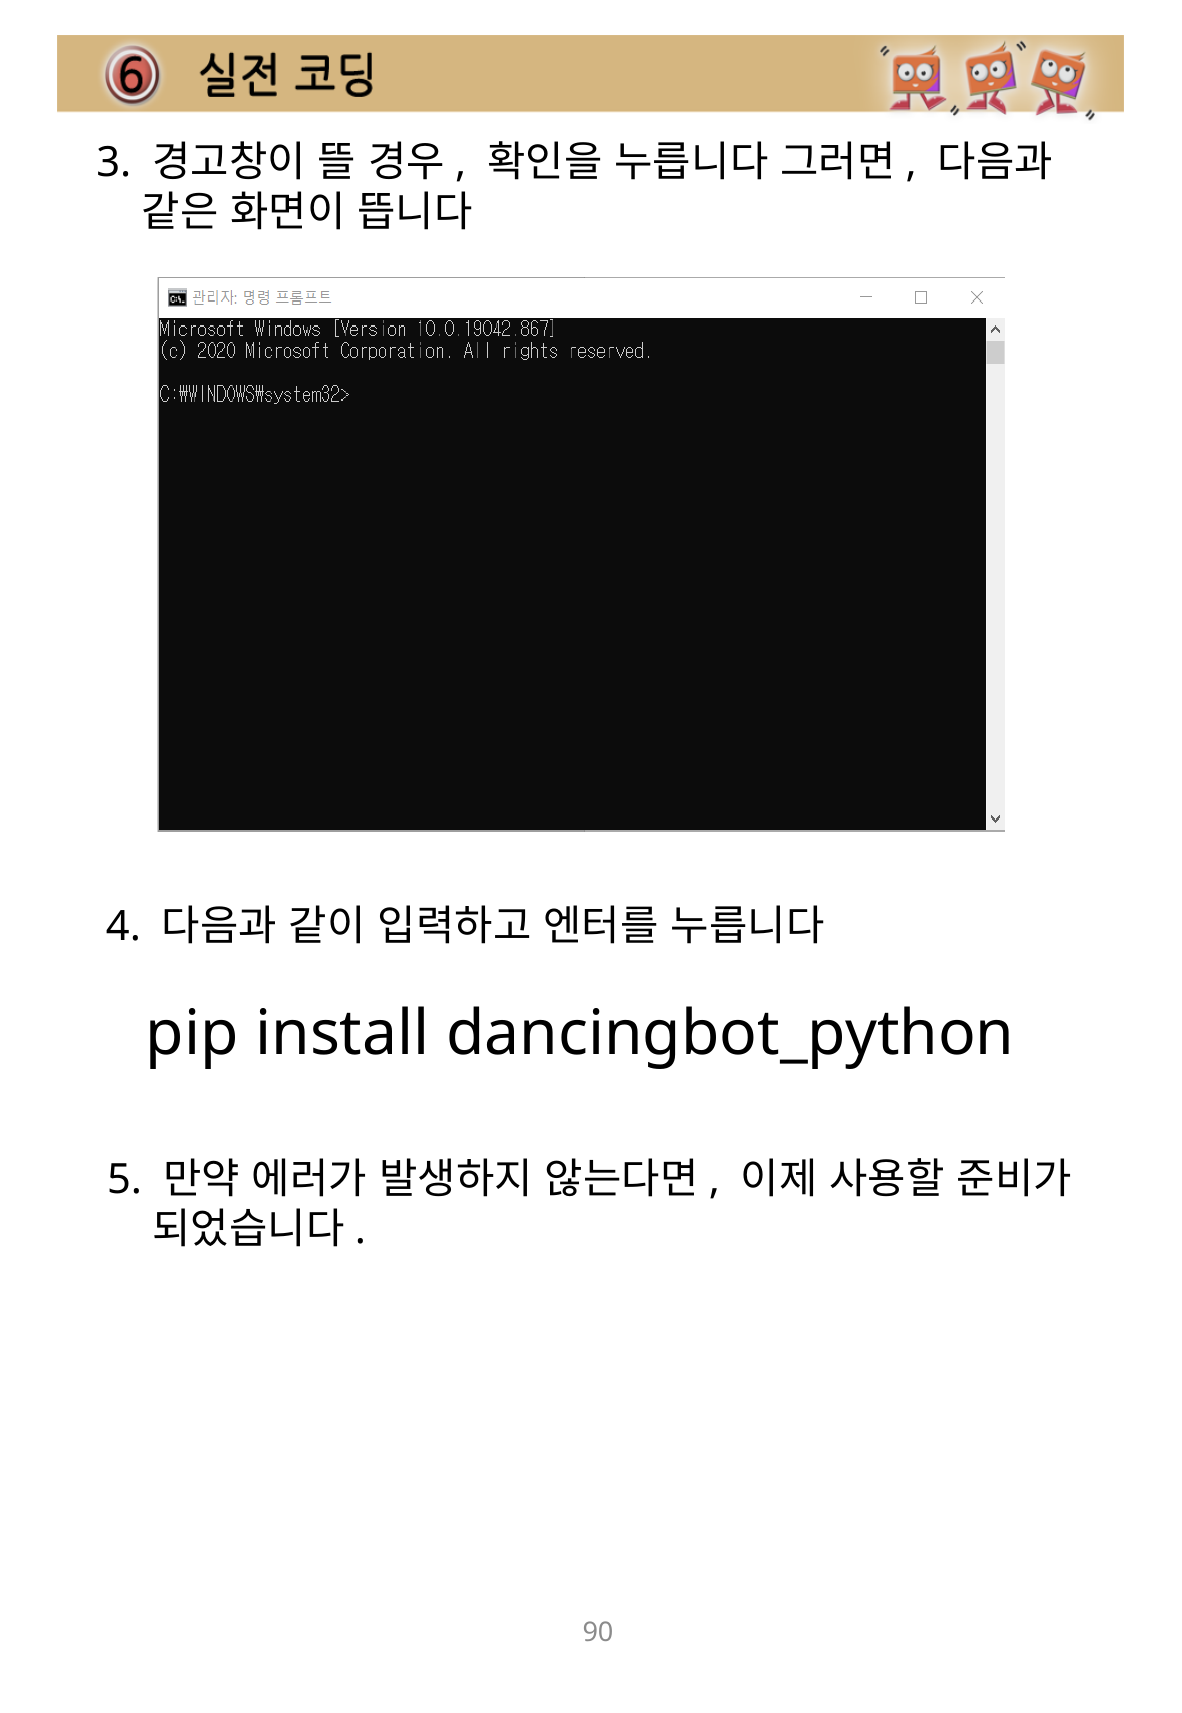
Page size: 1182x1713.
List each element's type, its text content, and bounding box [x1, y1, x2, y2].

picture [57, 35, 1124, 124]
text_box 3. 경고창이 뜰 경우, 확인을 누릅니다 그러면, 다음과 같은 화면이 뜹니다 [81, 127, 1080, 243]
picture [156, 277, 1005, 833]
text_box 4. 다음과 같이 입력하고 엔터를 누릅니다 [91, 891, 840, 957]
slide_number 90 [354, 1587, 630, 1679]
text_box pip install dancingbot_python [130, 984, 1031, 1075]
text_box 5. 만약 에러가 발생하지 않는다면, 이제 사용할 준비가 되었습니다. [92, 1144, 1088, 1259]
